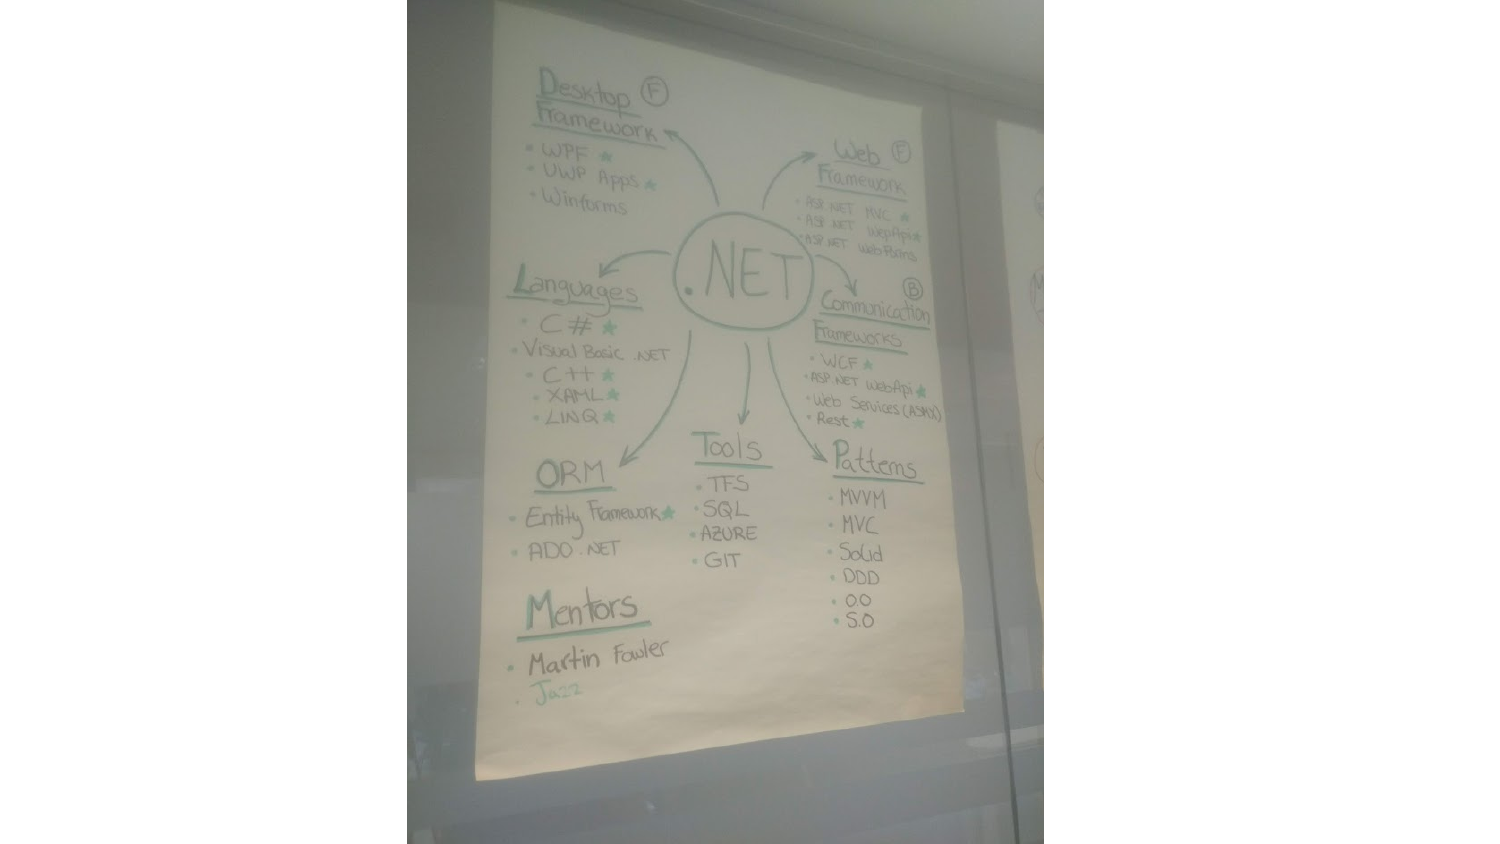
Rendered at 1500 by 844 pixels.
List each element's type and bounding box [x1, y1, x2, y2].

picture [407, 0, 1044, 844]
